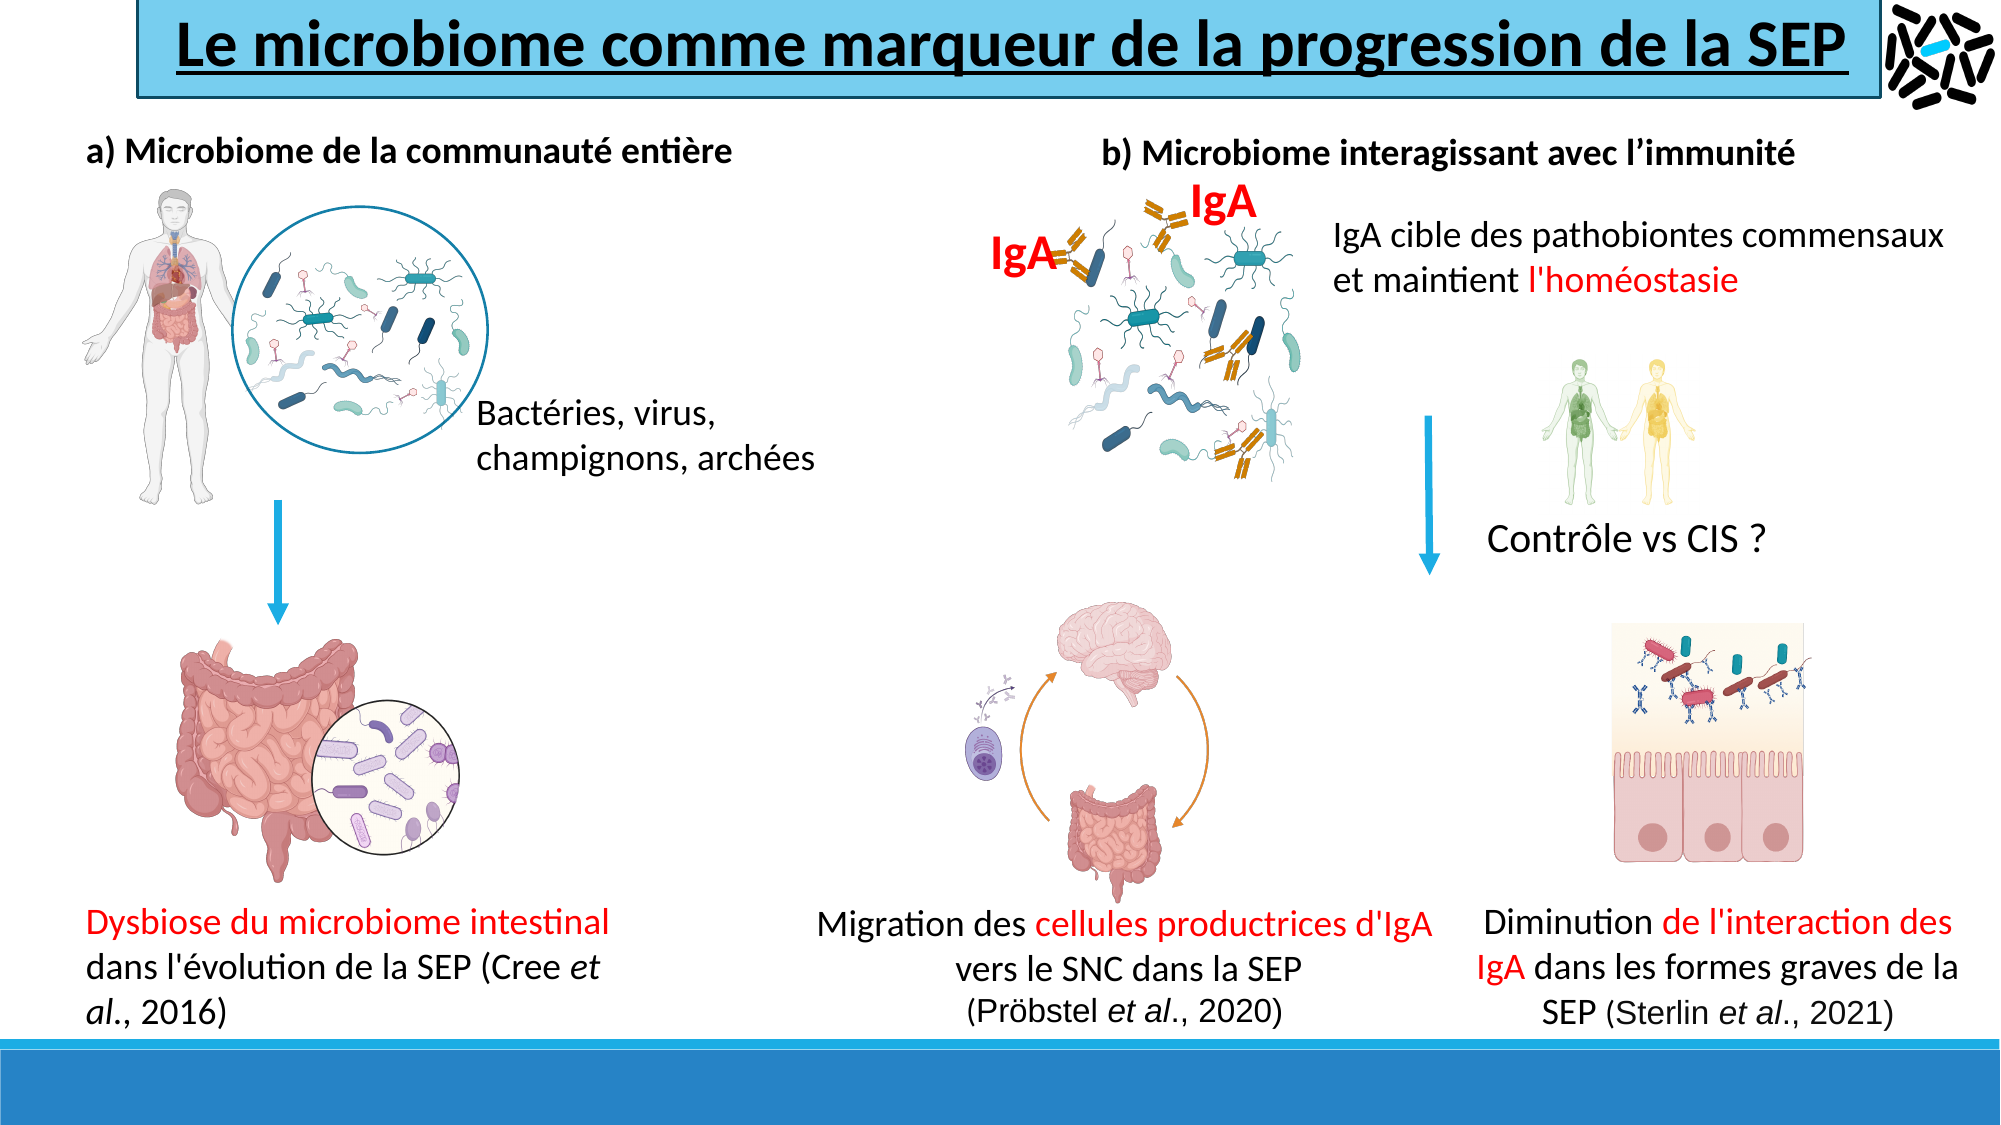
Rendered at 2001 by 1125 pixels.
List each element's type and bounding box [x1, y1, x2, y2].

picture [1885, 4, 1996, 111]
text_box [793, 119, 2000, 1044]
text_box [1471, 354, 1808, 571]
text_box [137, 0, 1900, 102]
text_box [65, 118, 796, 1042]
